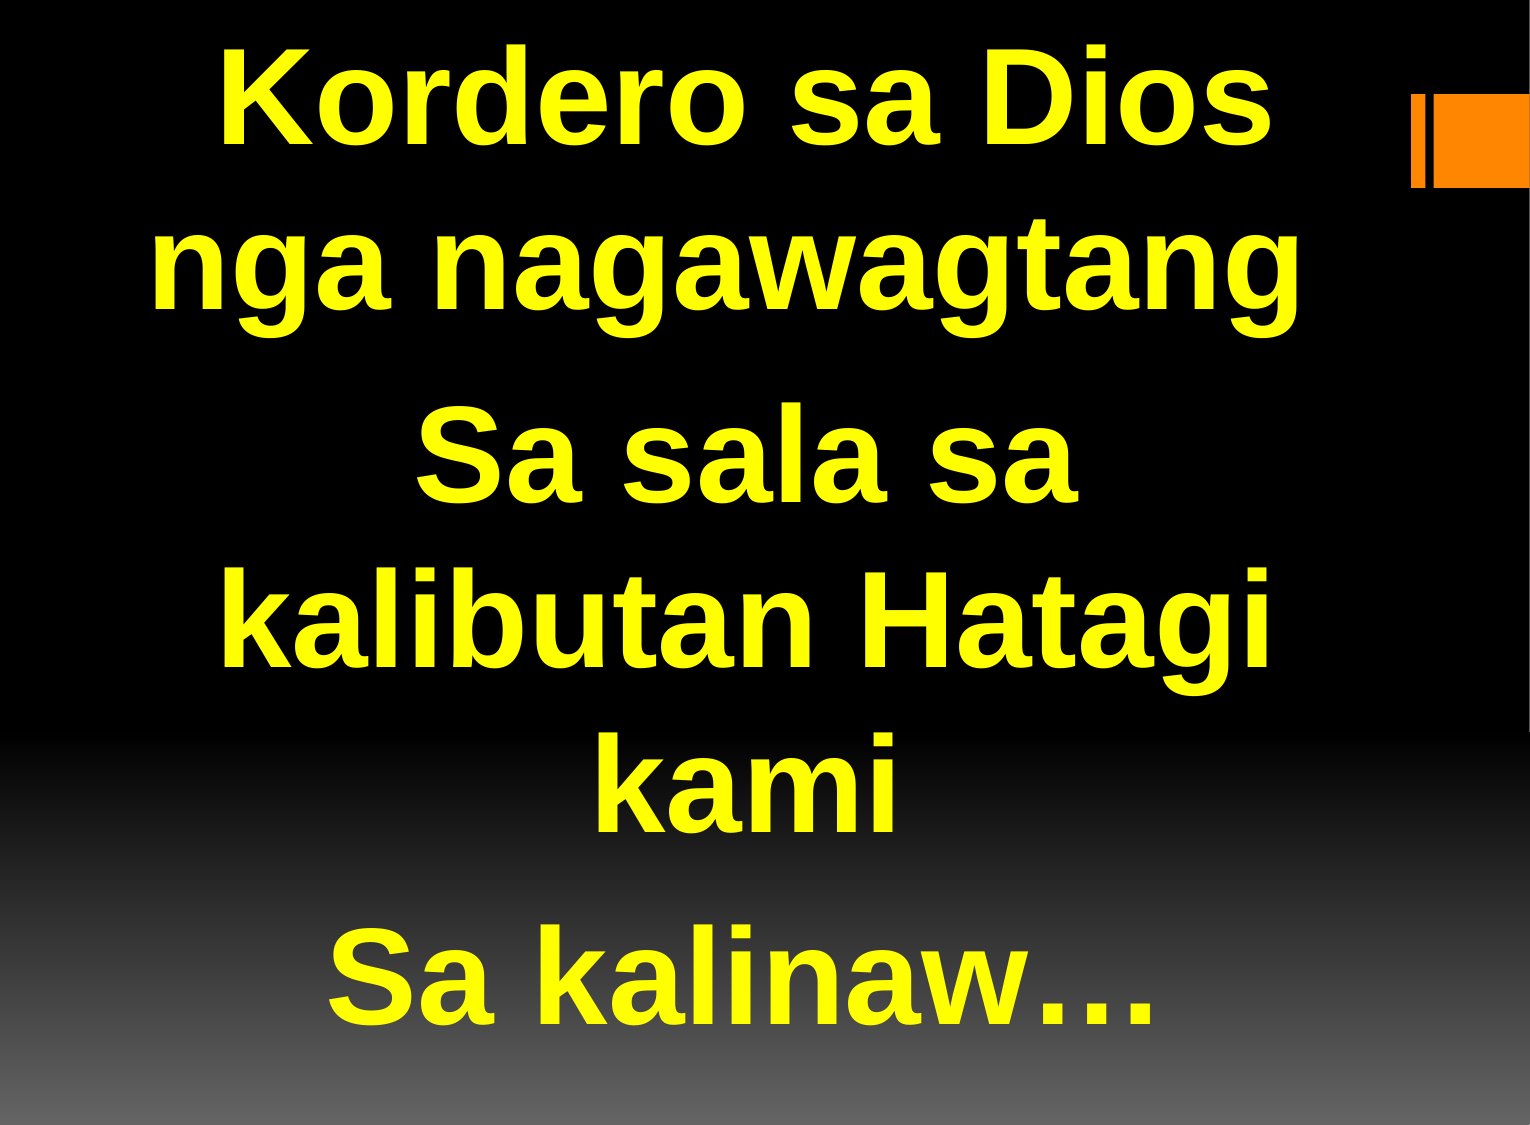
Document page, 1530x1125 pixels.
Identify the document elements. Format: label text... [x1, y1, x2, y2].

subtitle Kordero sa Dios nga nagawagtang Sa sala sa kalibutan Hatagi kami Sa kalinaw… [89, 0, 1404, 1020]
